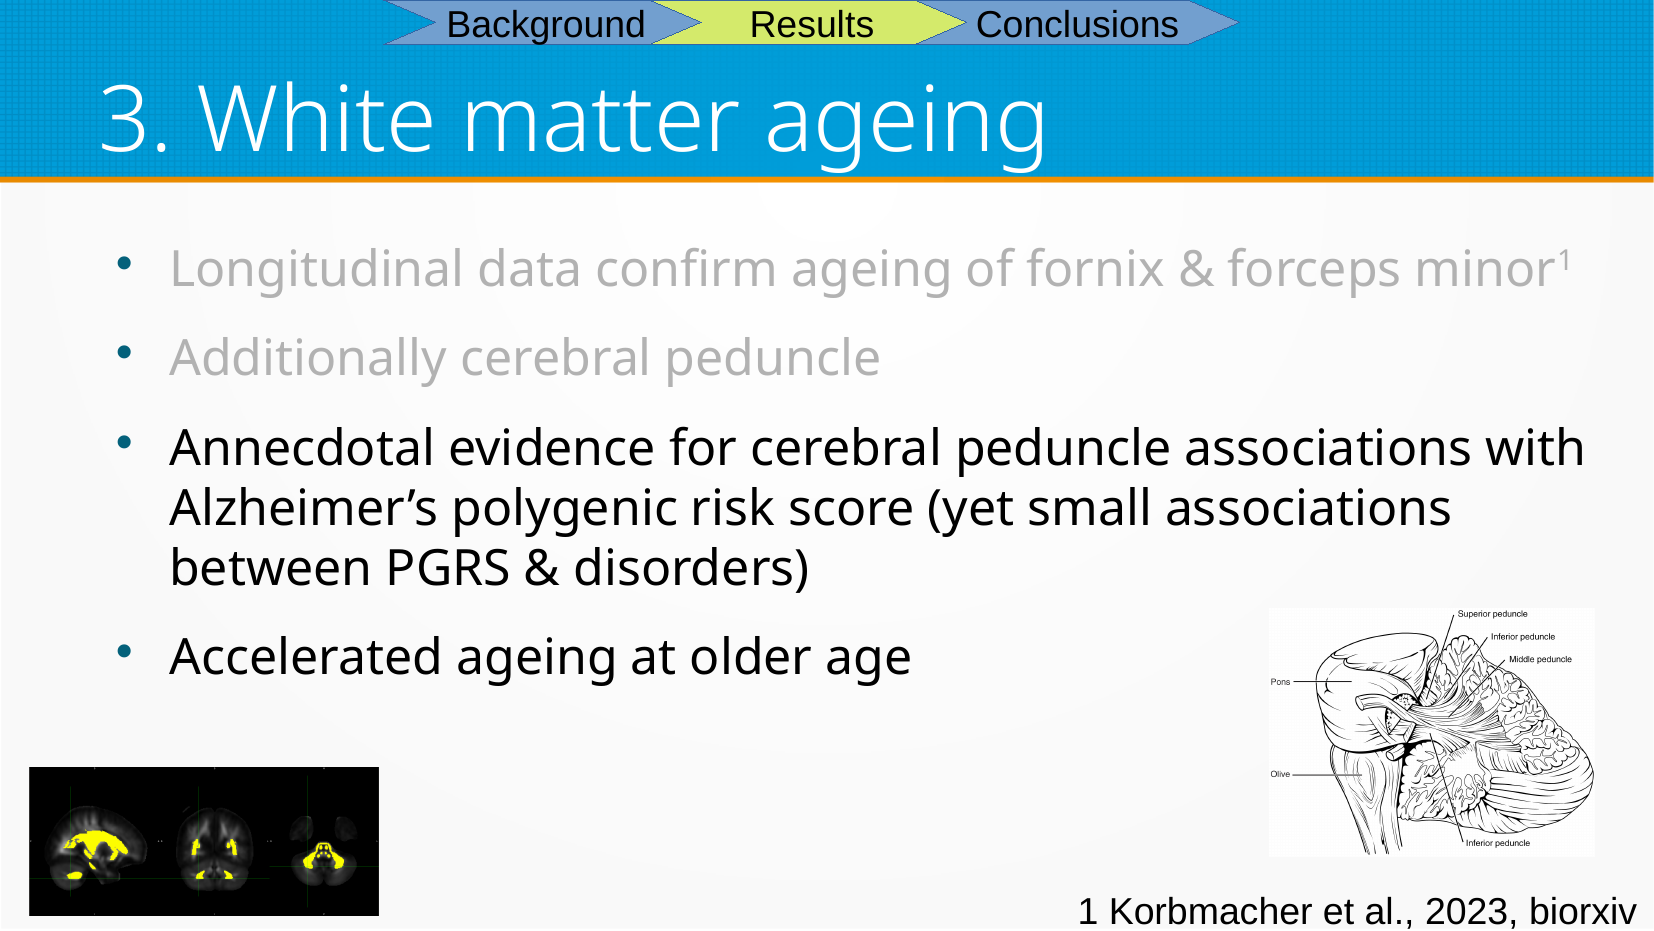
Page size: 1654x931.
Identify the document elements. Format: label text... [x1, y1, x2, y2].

text_box Background [383, 0, 699, 45]
text_box Results [649, 0, 964, 45]
text_box Conclusions [915, 0, 1240, 45]
title 3. White matter ageing [98, 14, 1624, 170]
list Longitudinal data confirm ageing of fornix & forceps minor1 Additionally cerebral peduncle Annecdotal evidence for cerebral peduncle associations with Alzheimer’s polygenic risk score (yet small associations between PGRS & disorders) Accelerated ageing at older age [98, 236, 1624, 857]
text_box 1 Korbmacher et al., 2023, biorxiv [1062, 879, 1654, 922]
picture [0, 177, 1654, 931]
